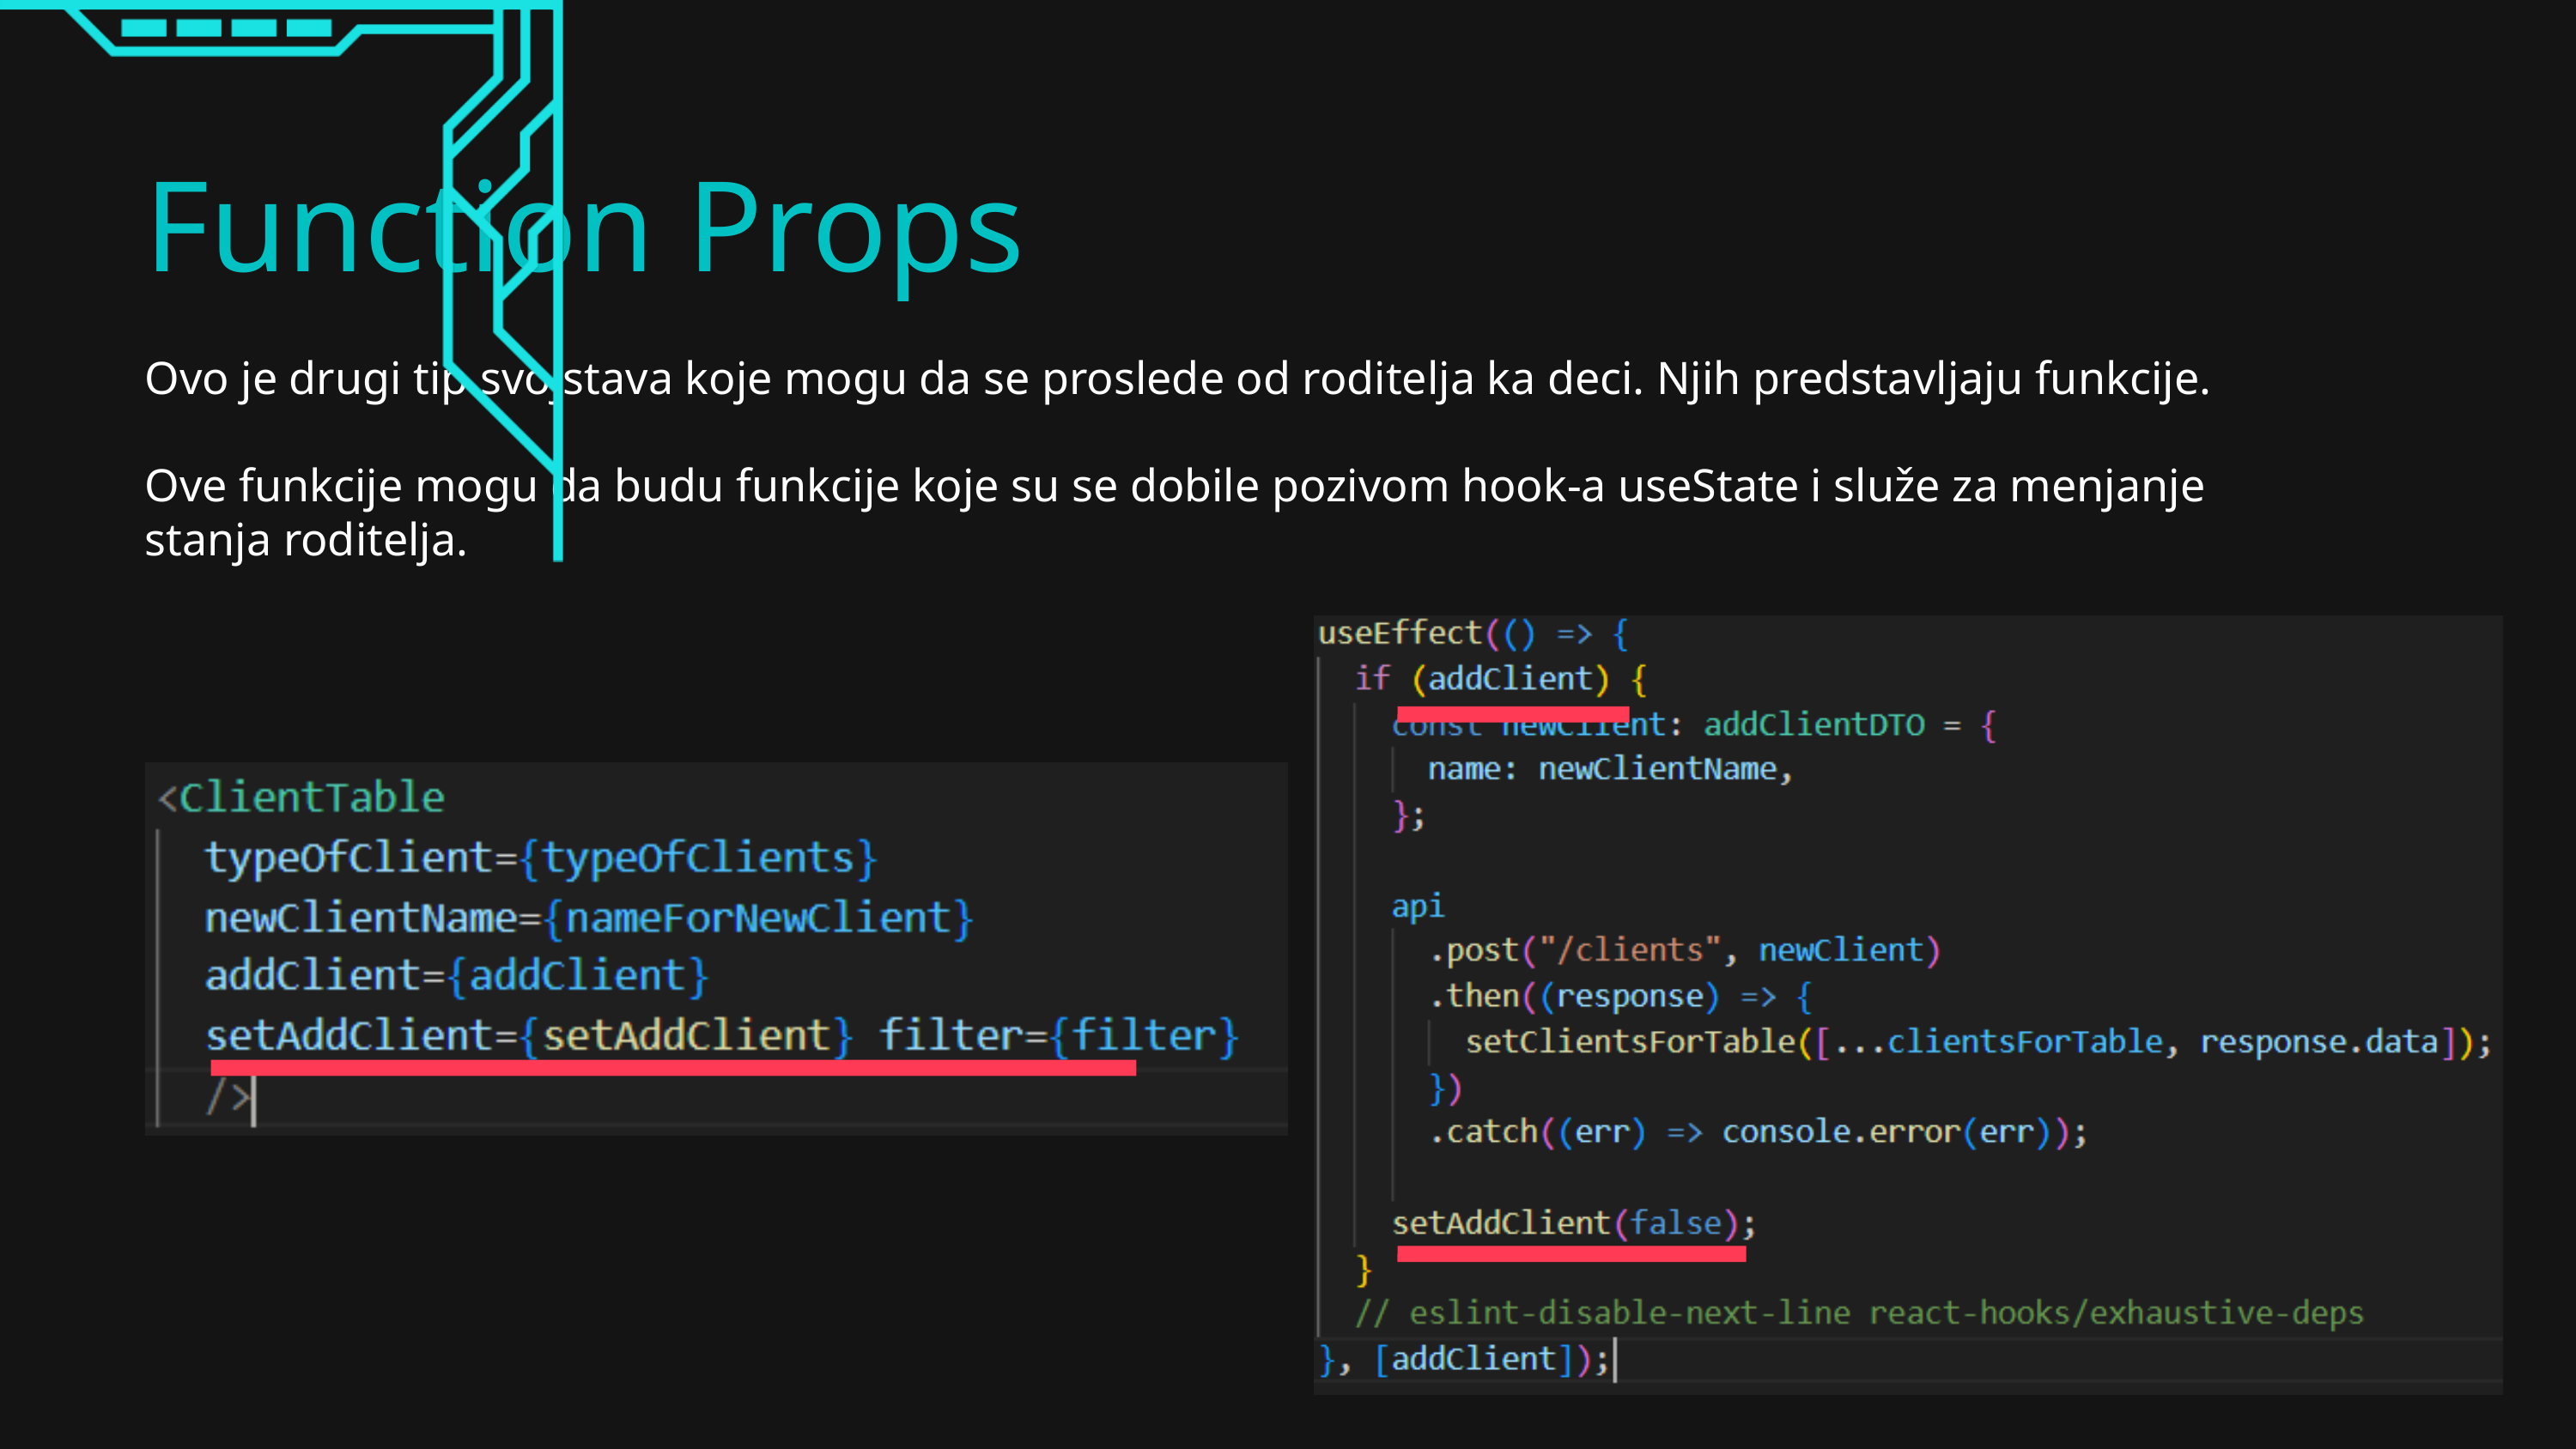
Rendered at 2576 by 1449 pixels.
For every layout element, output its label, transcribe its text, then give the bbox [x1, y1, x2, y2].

text_box [0, 0, 565, 562]
text_box [1314, 615, 2504, 1395]
text_box Function Props Ovo je drugi tip svojstava koje mogu da se proslede od roditelja ka deci. Njih predstavljaju funkcije. Ove funkcije mogu da budu funkcije koje su se dobile pozivom hook-a useState i služe za menjanje stanja roditelja. [144, 146, 2265, 565]
text_box [144, 762, 1289, 1136]
